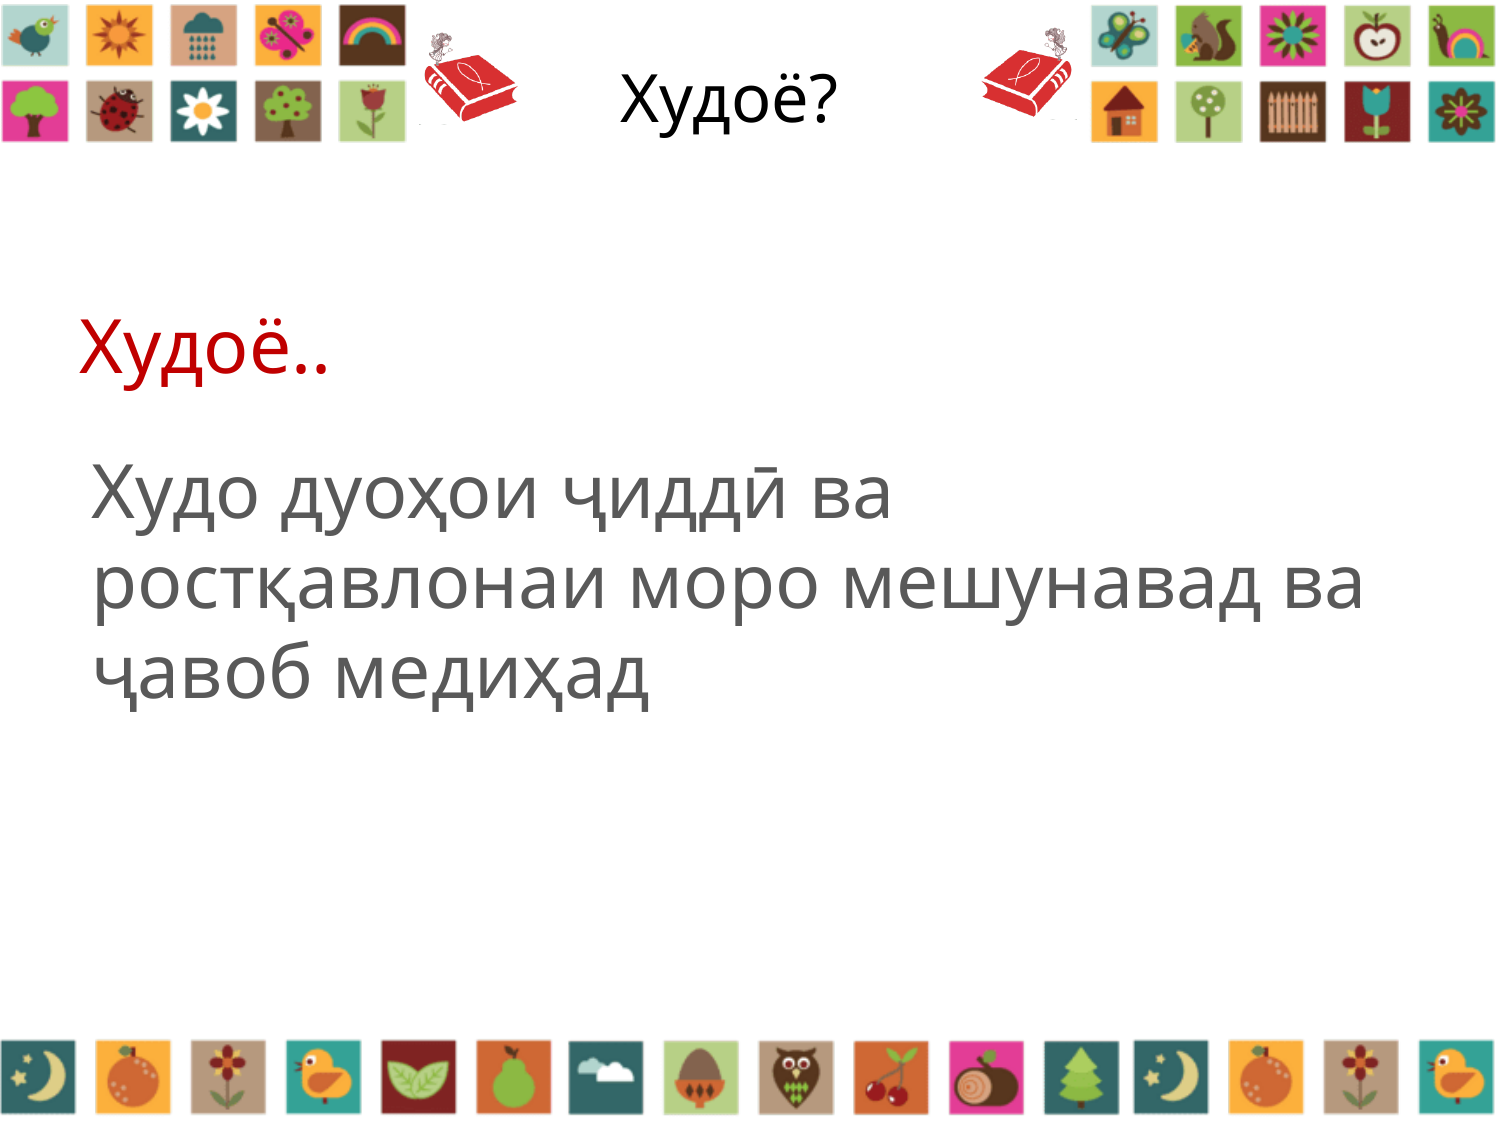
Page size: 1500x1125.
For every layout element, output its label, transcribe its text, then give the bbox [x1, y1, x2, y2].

text_box Худоё.. [64, 290, 1412, 396]
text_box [0, 1028, 1500, 1118]
picture [0, 3, 550, 150]
text_box Худо дуоҳои ҷиддӣ ва ростқавлонаи моро мешунавад ва ҷавоб медиҳад [76, 436, 1424, 722]
picture [950, 3, 1500, 150]
text_box Худоё? [425, 48, 1071, 144]
